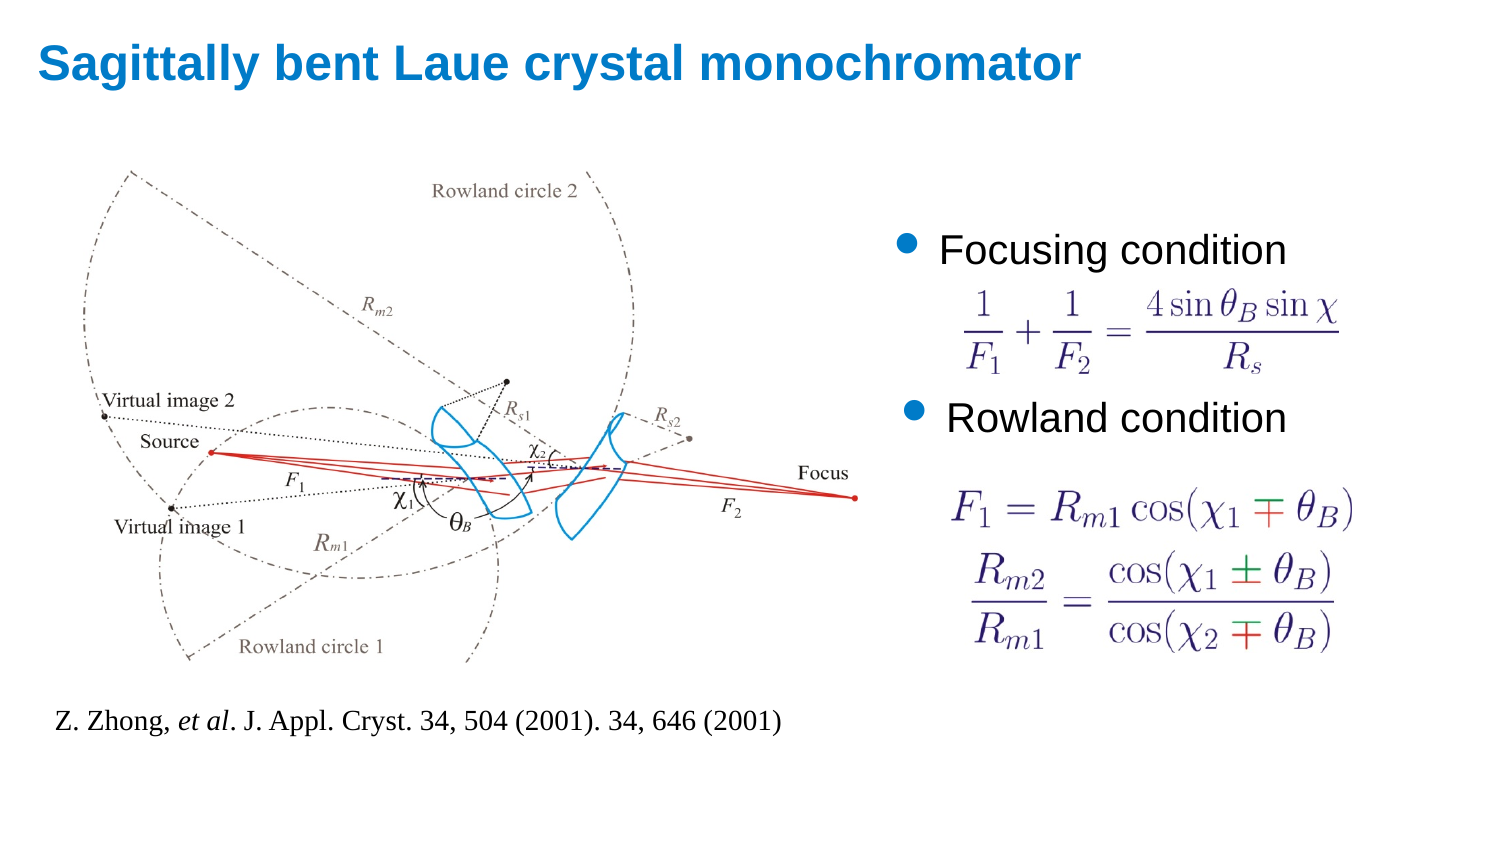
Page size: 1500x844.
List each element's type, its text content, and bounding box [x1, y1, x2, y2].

text_box Z. Zhong, et al. J. Appl. Cryst. 34, 504 (2001). 34, 646 (2001) [25, 694, 819, 744]
text_box Focusing condition [879, 215, 1442, 383]
text_box Sagittally bent Laue crystal monochromator [37, 29, 1463, 140]
picture [83, 170, 858, 663]
picture [951, 487, 1352, 653]
picture [964, 288, 1339, 374]
text_box Rowland condition [886, 383, 1435, 516]
